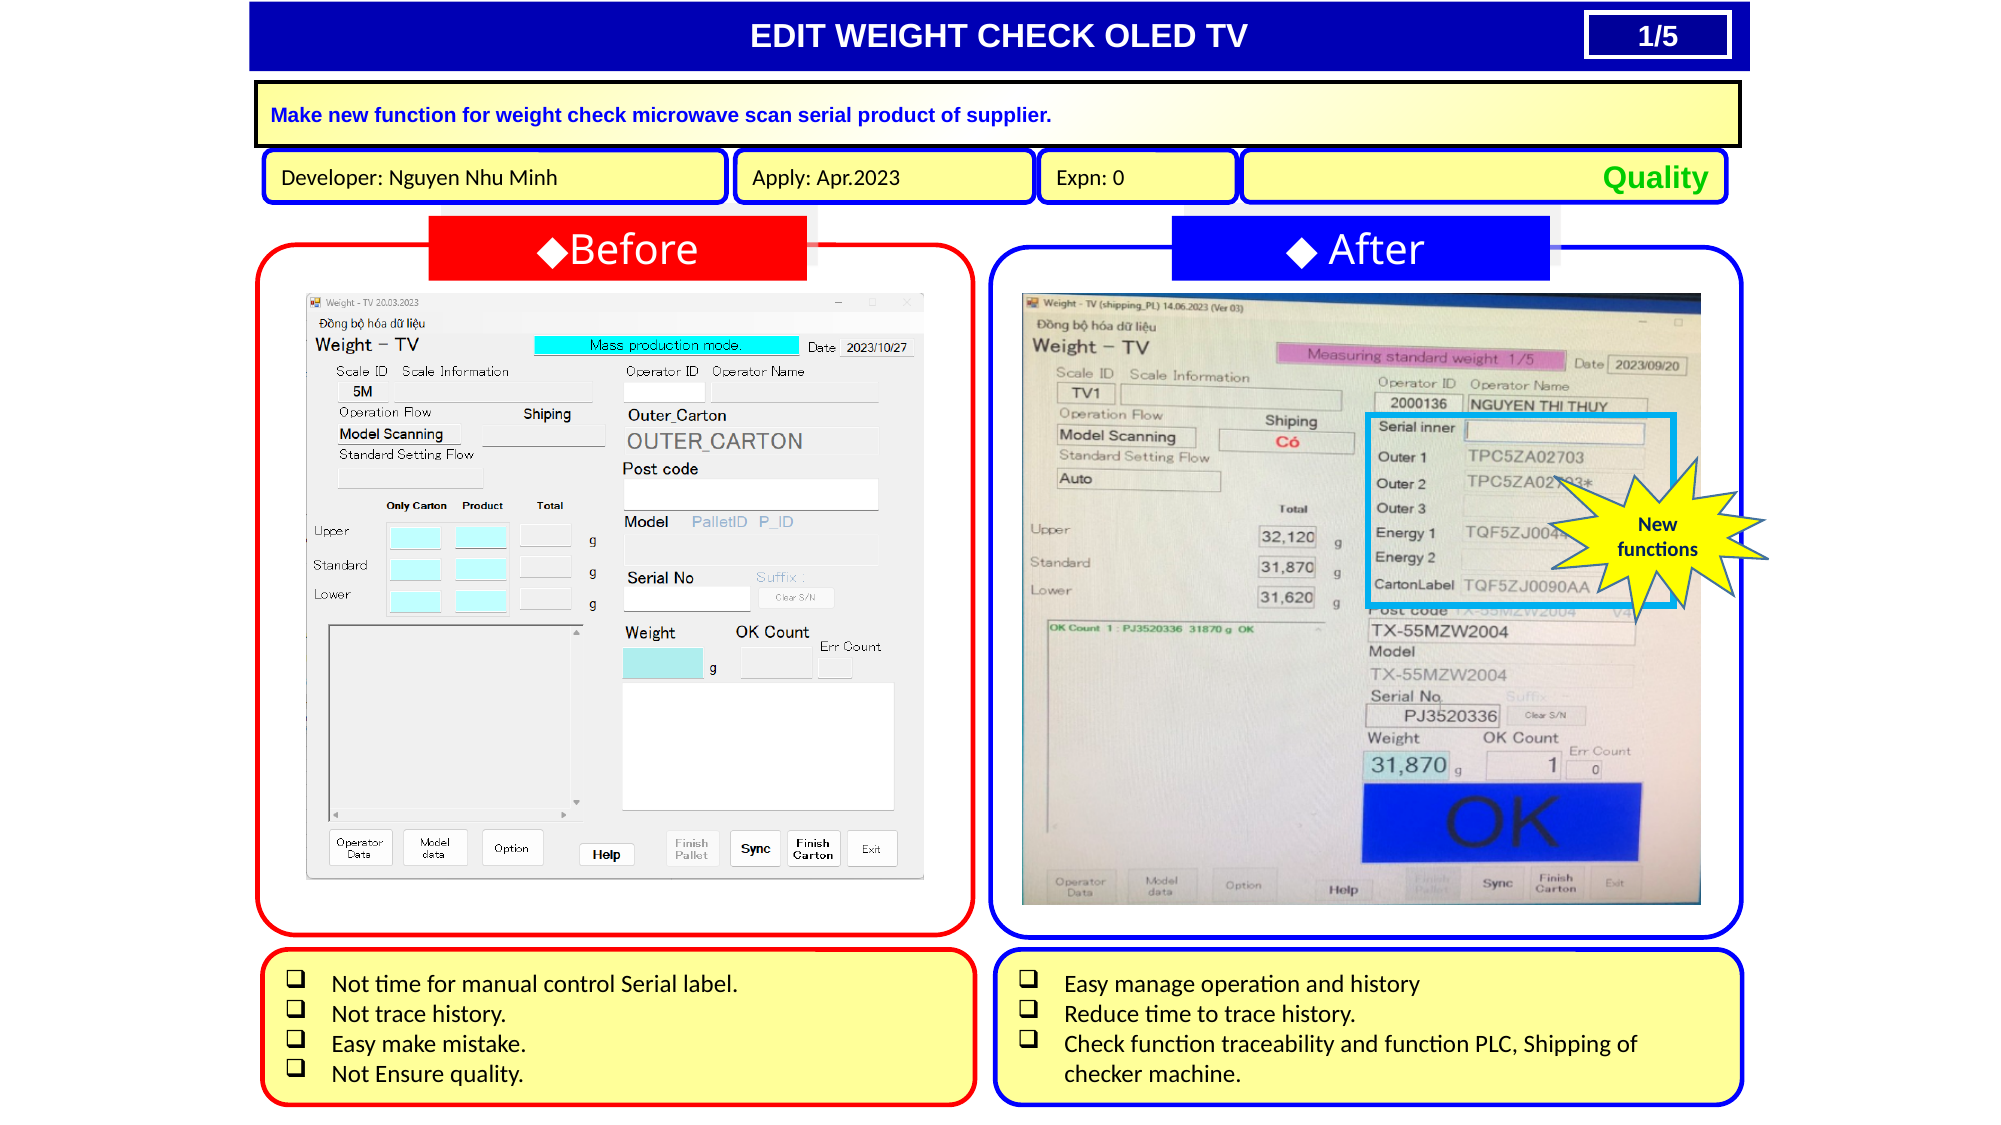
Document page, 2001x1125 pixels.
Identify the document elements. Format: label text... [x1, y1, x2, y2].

text_box Make new function for weight check microwave scan serial product of supplier. [255, 82, 1740, 147]
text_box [263, 149, 1727, 203]
picture [1021, 293, 1701, 905]
text_box ◆ After [1171, 215, 1550, 281]
text_box 1/5 [1586, 12, 1730, 57]
text_box Easy manage operation and history Reduce time to trace history. Check function traceability and function PLC, Shipping of checker machine. [995, 949, 1743, 1105]
text_box New functions [1701, 490, 1770, 599]
text_box Not time for manual control Serial label. Not trace history. Easy make mistake. Not Ensure quality. [262, 949, 976, 1105]
text_box ◆Before [428, 215, 807, 281]
text_box Edit weight check OleD TV [249, 1, 1750, 72]
text_box [257, 244, 974, 936]
text_box [990, 247, 1742, 938]
picture [306, 293, 924, 881]
